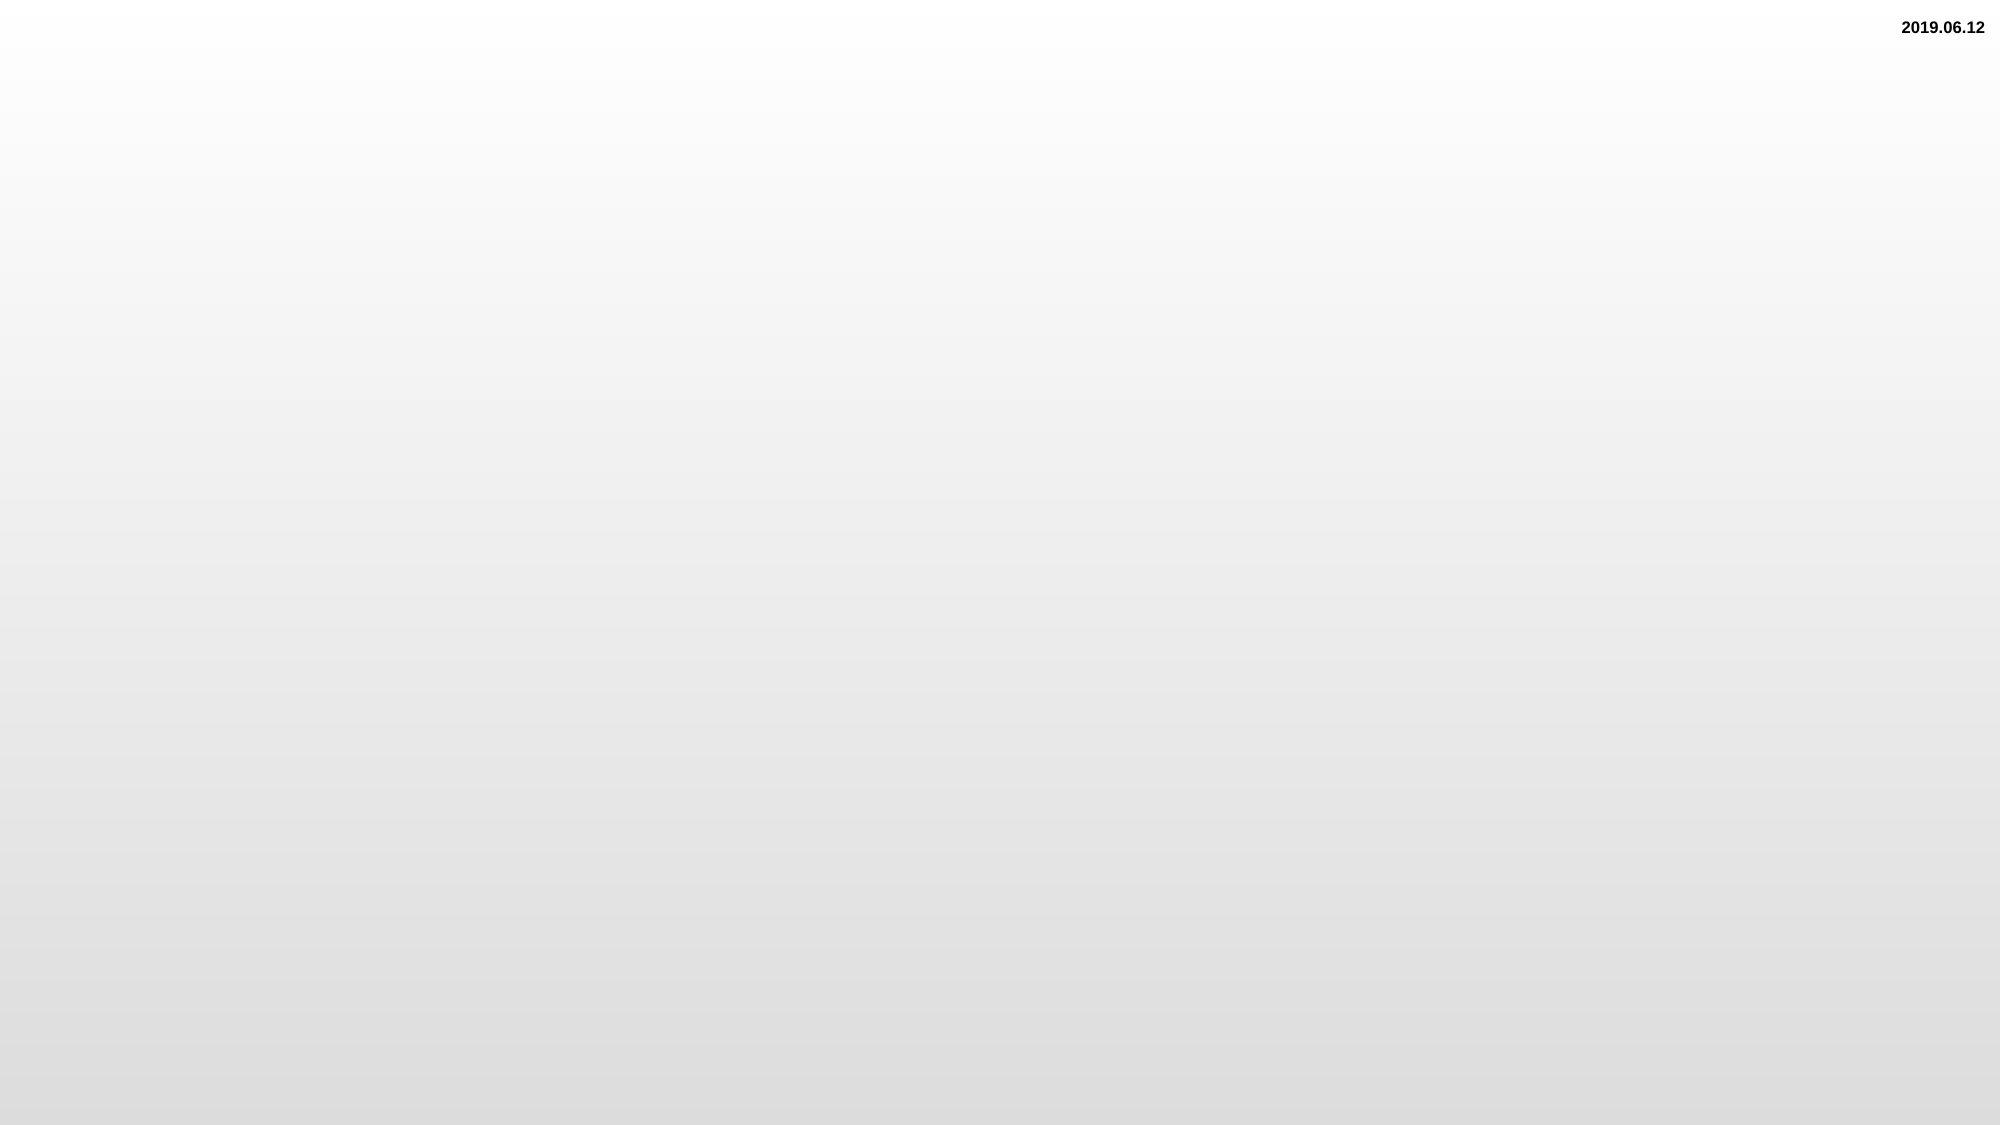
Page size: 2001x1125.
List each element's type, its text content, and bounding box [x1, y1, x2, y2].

text_box 2019.06.12 [1886, 9, 2000, 45]
